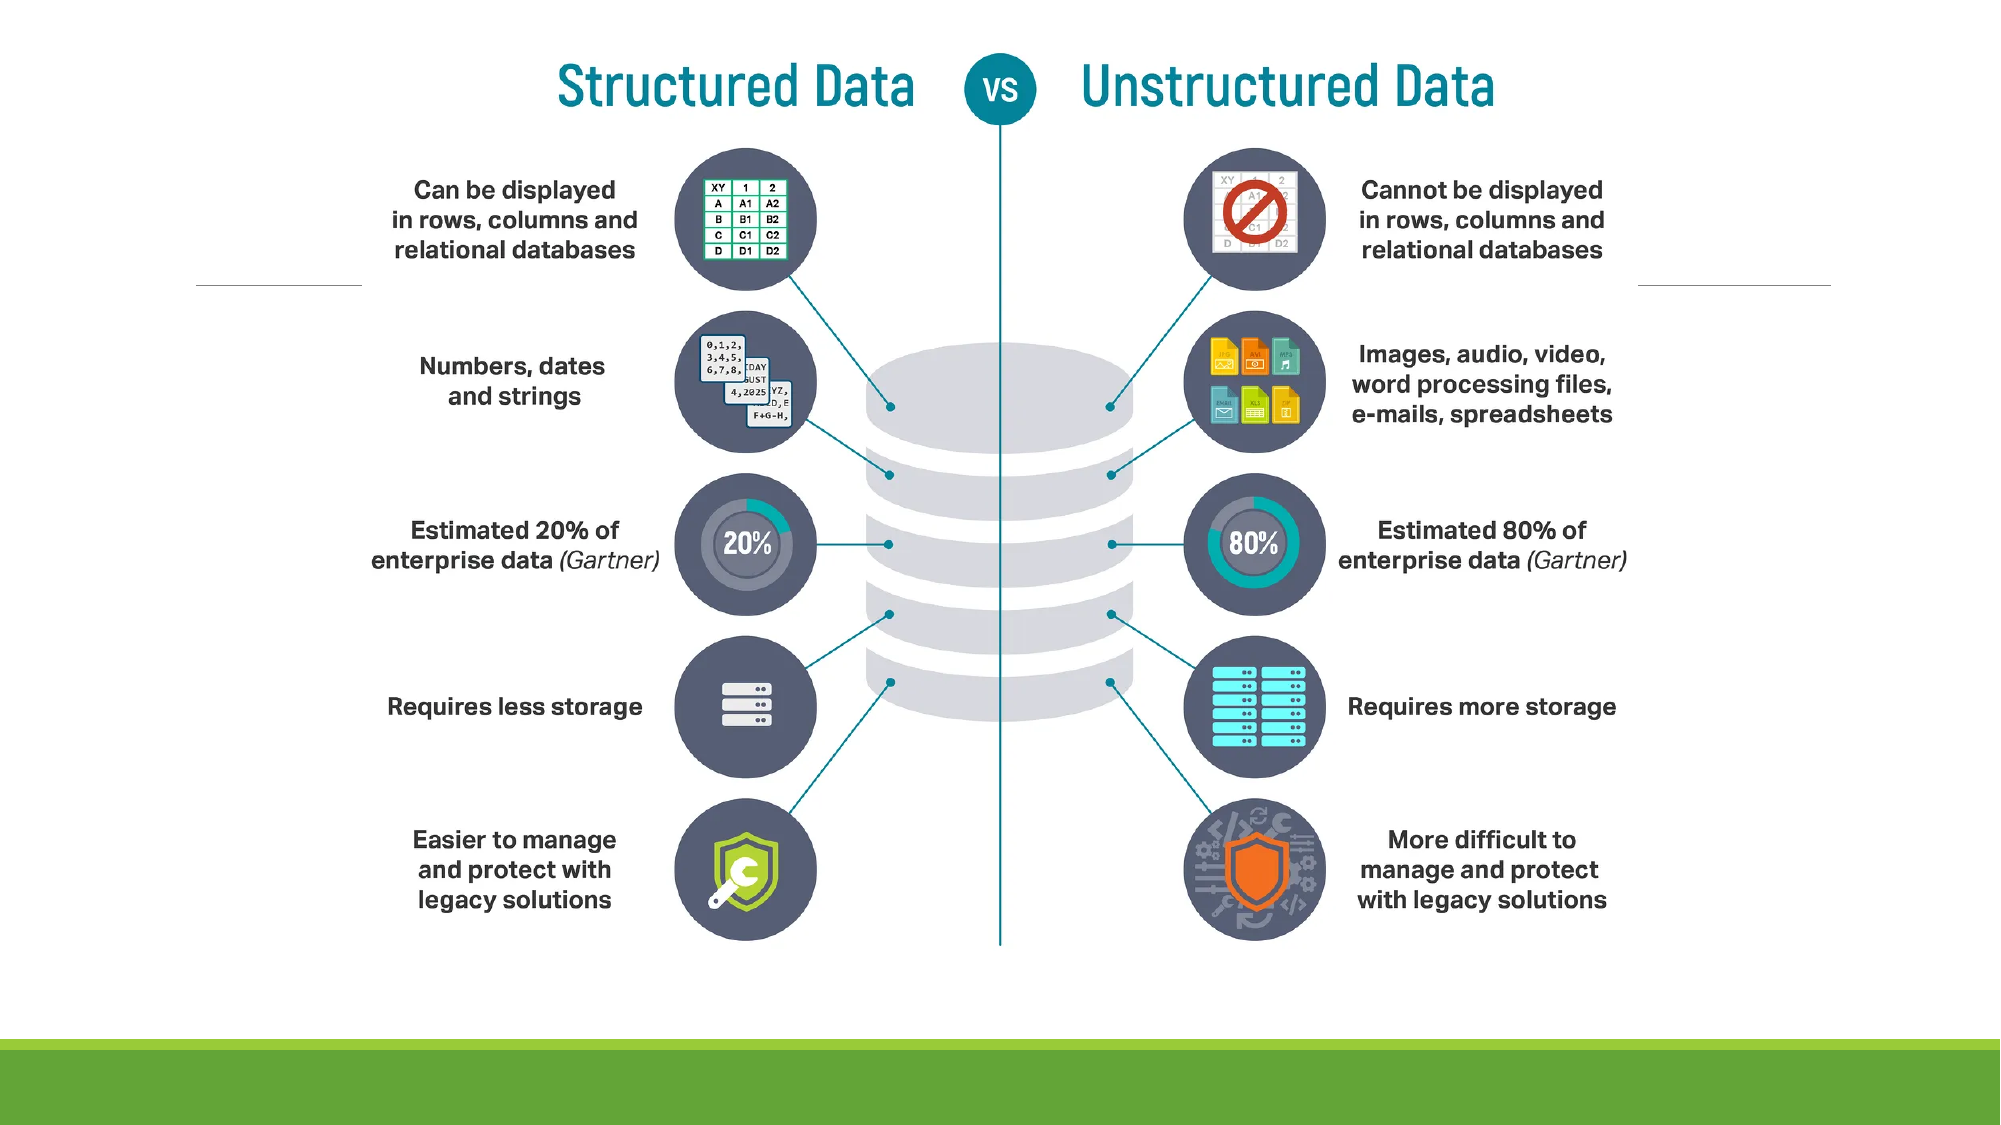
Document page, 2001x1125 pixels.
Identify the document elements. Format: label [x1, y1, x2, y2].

list [361, 28, 1639, 1024]
